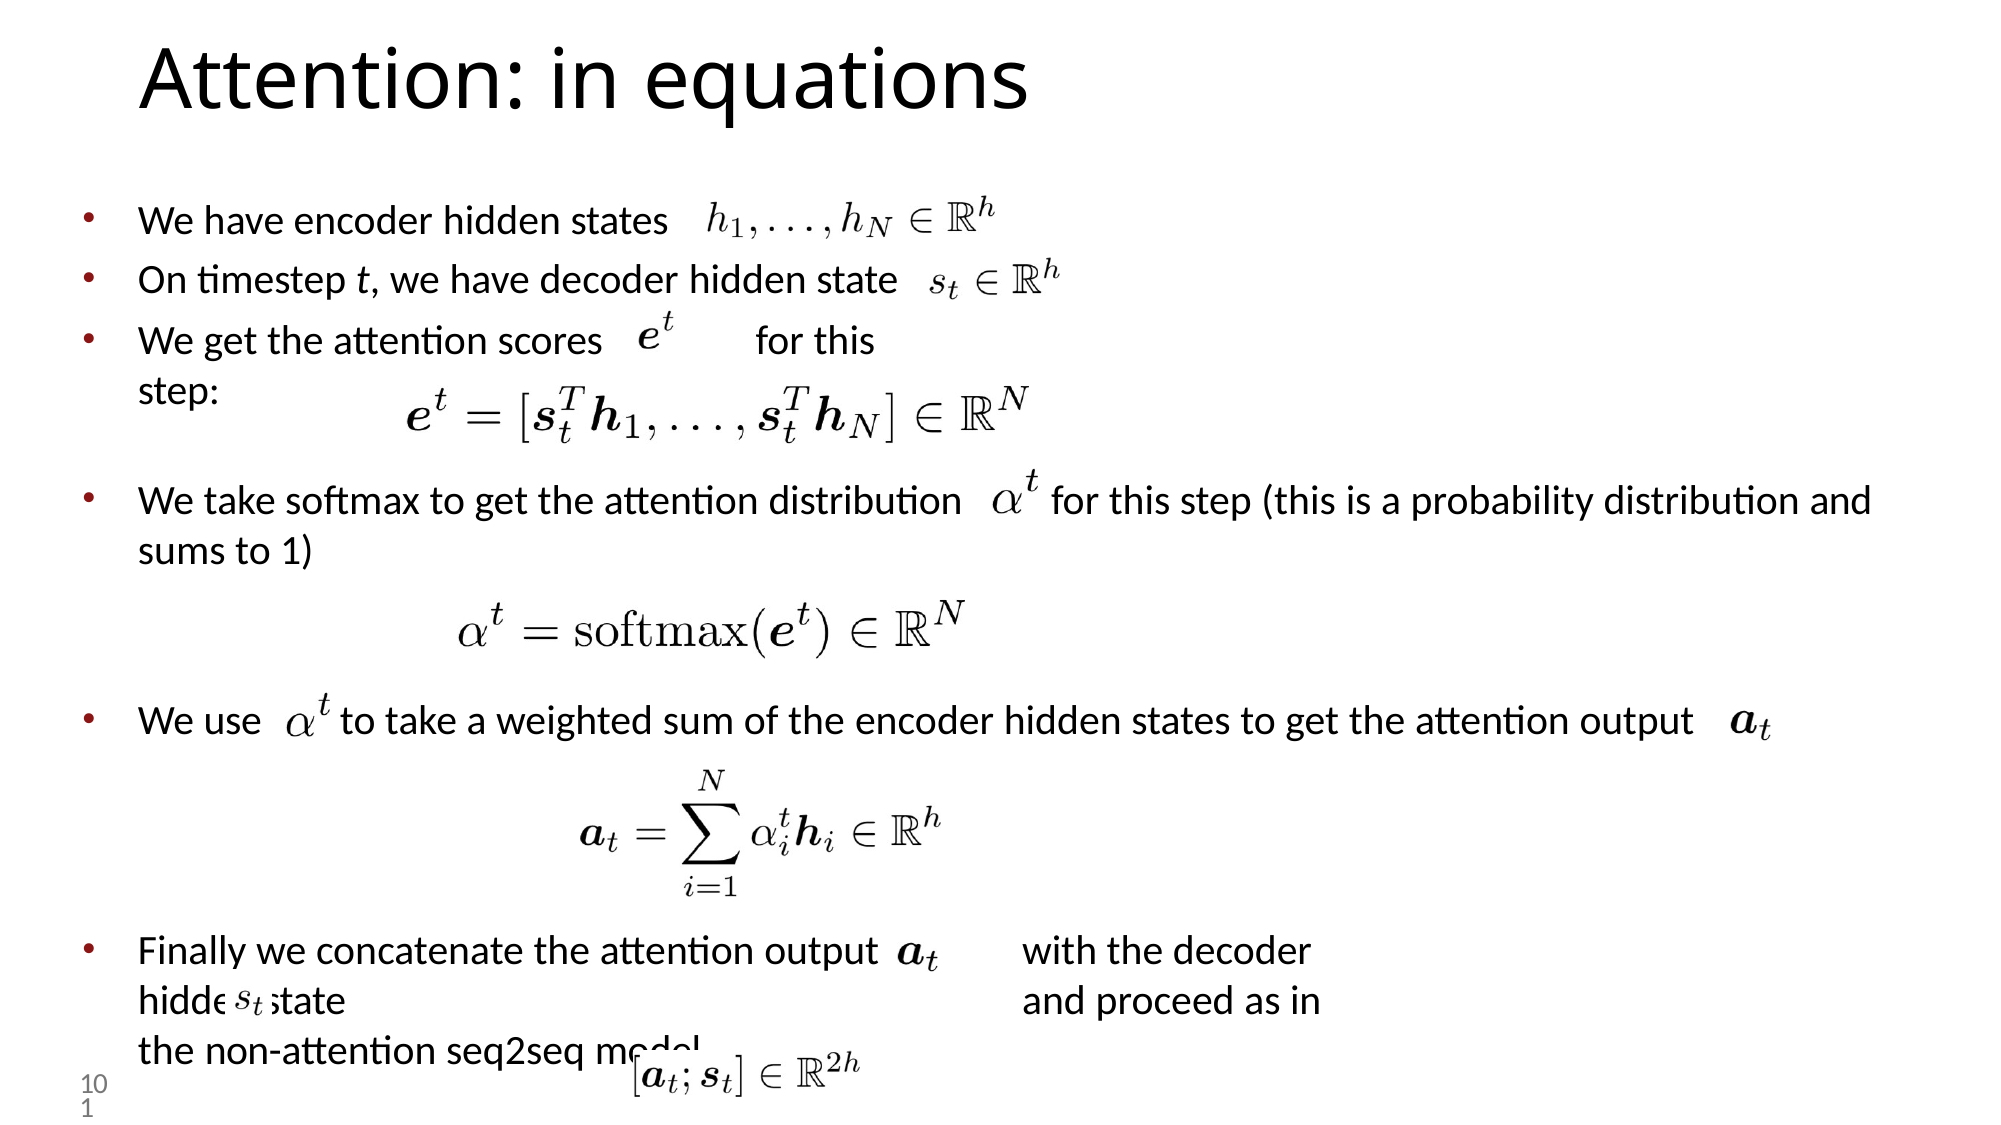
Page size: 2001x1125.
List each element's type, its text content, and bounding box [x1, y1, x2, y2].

picture [621, 296, 685, 360]
picture [224, 969, 273, 1023]
text_box to take a weighted sum of the encoder hidden states to get the attention output [338, 690, 1709, 744]
text_box We take softmax to get the attention distribution sums to 1) [79, 469, 979, 573]
picture [632, 1049, 861, 1097]
text_box We have encoder hidden states On timestep t, we have decoder hidden state We get the attention scores for this step: [79, 181, 915, 414]
text_box We use [79, 690, 268, 744]
text_box Finally we concatenate the attention output with the decoder hidden state and proceed as in the non-attention seq2seq model [122, 920, 1385, 1074]
picture [284, 691, 331, 737]
picture [929, 256, 1060, 301]
picture [456, 598, 965, 660]
picture [991, 468, 1038, 515]
slide_number 101 [51, 757, 122, 1125]
picture [897, 941, 939, 972]
picture [580, 768, 942, 898]
picture [706, 194, 995, 239]
text_box for this step (this is a probability distribution and [1048, 469, 1880, 523]
picture [1729, 710, 1772, 741]
title Attention: in equations [137, 0, 1863, 170]
picture [405, 384, 1029, 445]
